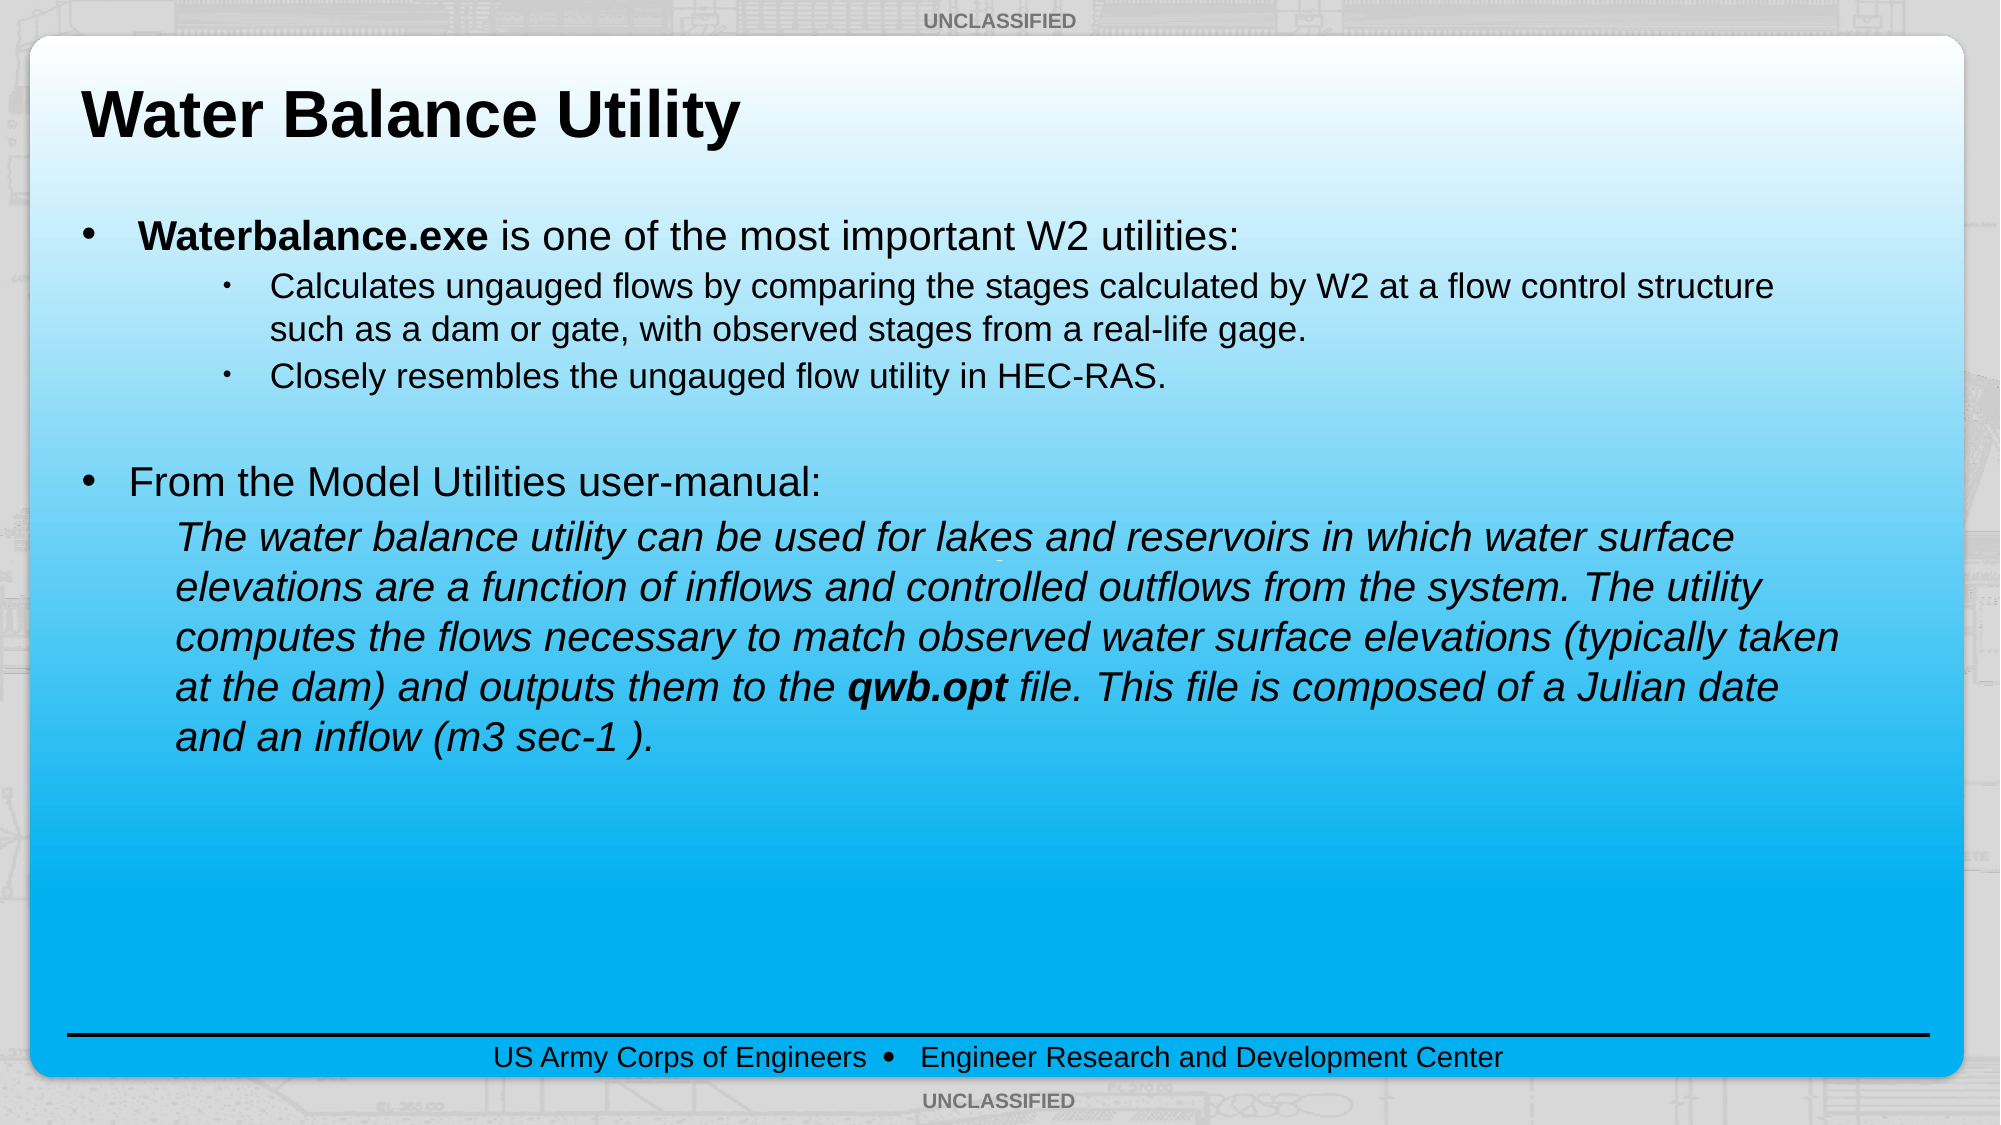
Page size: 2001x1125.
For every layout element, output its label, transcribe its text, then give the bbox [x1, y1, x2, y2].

picture [0, 0, 2000, 1125]
list Waterbalance.exe is one of the most important W2 utilities: Calculates ungauged flows by comparing the stages calculated by W2 at a flow control structure such as a dam or gate, with observed stages from a real-life gage. Closely resembles the ungauged flow utility in HEC-RAS. From the Model Utilities user-manual: The water balance utility can be used for lakes and reservoirs in which water surface elevations are a function of inflows and controlled outflows from the system. The utility computes the flows necessary to match observed water surface elevations (typically taken at the dam) and outputs them to the qwb.opt file. This file is composed of a Julian date and an inflow (m3 sec-1 ). [66, 200, 1876, 976]
title Water Balance Utility [66, 44, 1901, 178]
